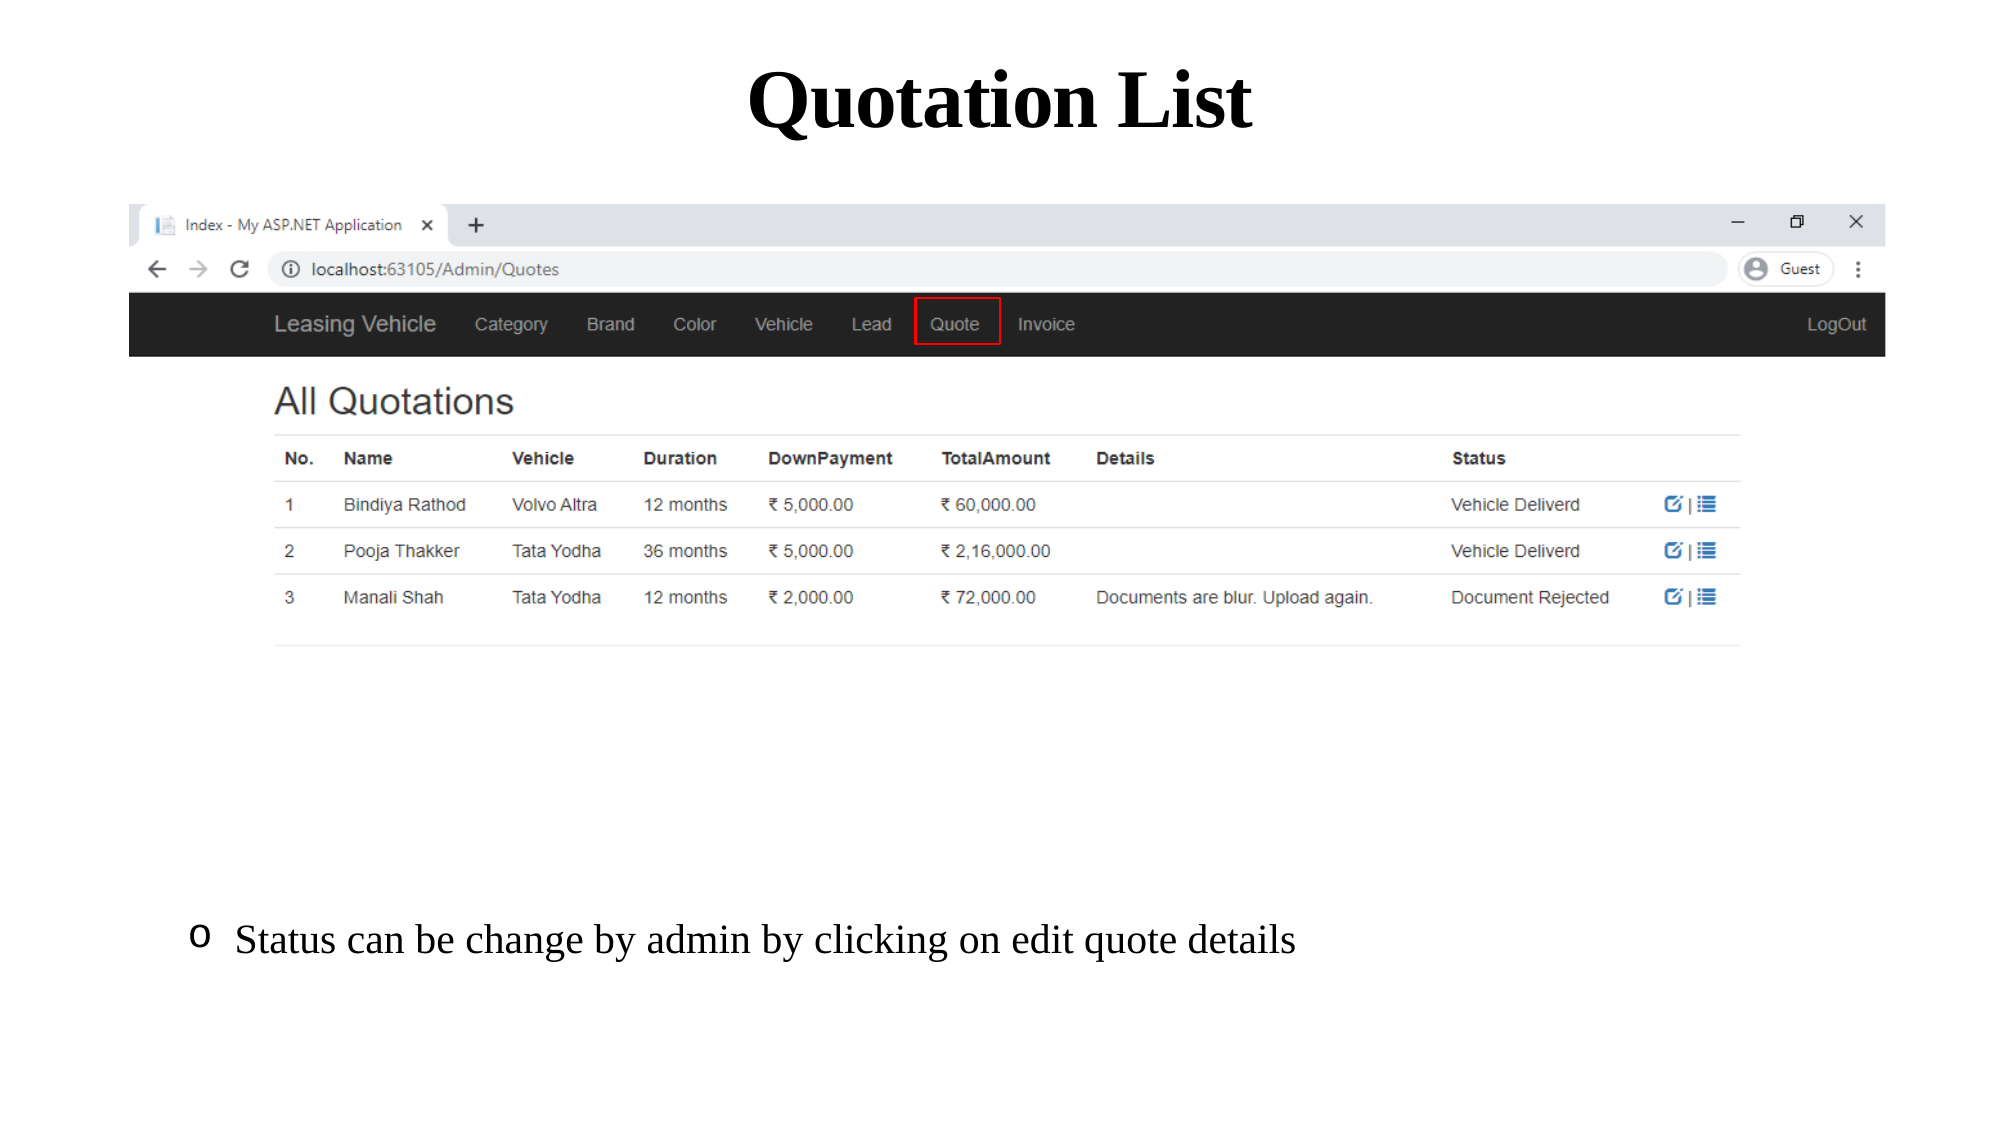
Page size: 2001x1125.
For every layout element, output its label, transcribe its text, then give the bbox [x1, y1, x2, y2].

text_box Status can be change by admin by clicking on edit quote details [172, 904, 1765, 969]
picture [128, 203, 1886, 878]
title Quotation List [0, 0, 2000, 154]
